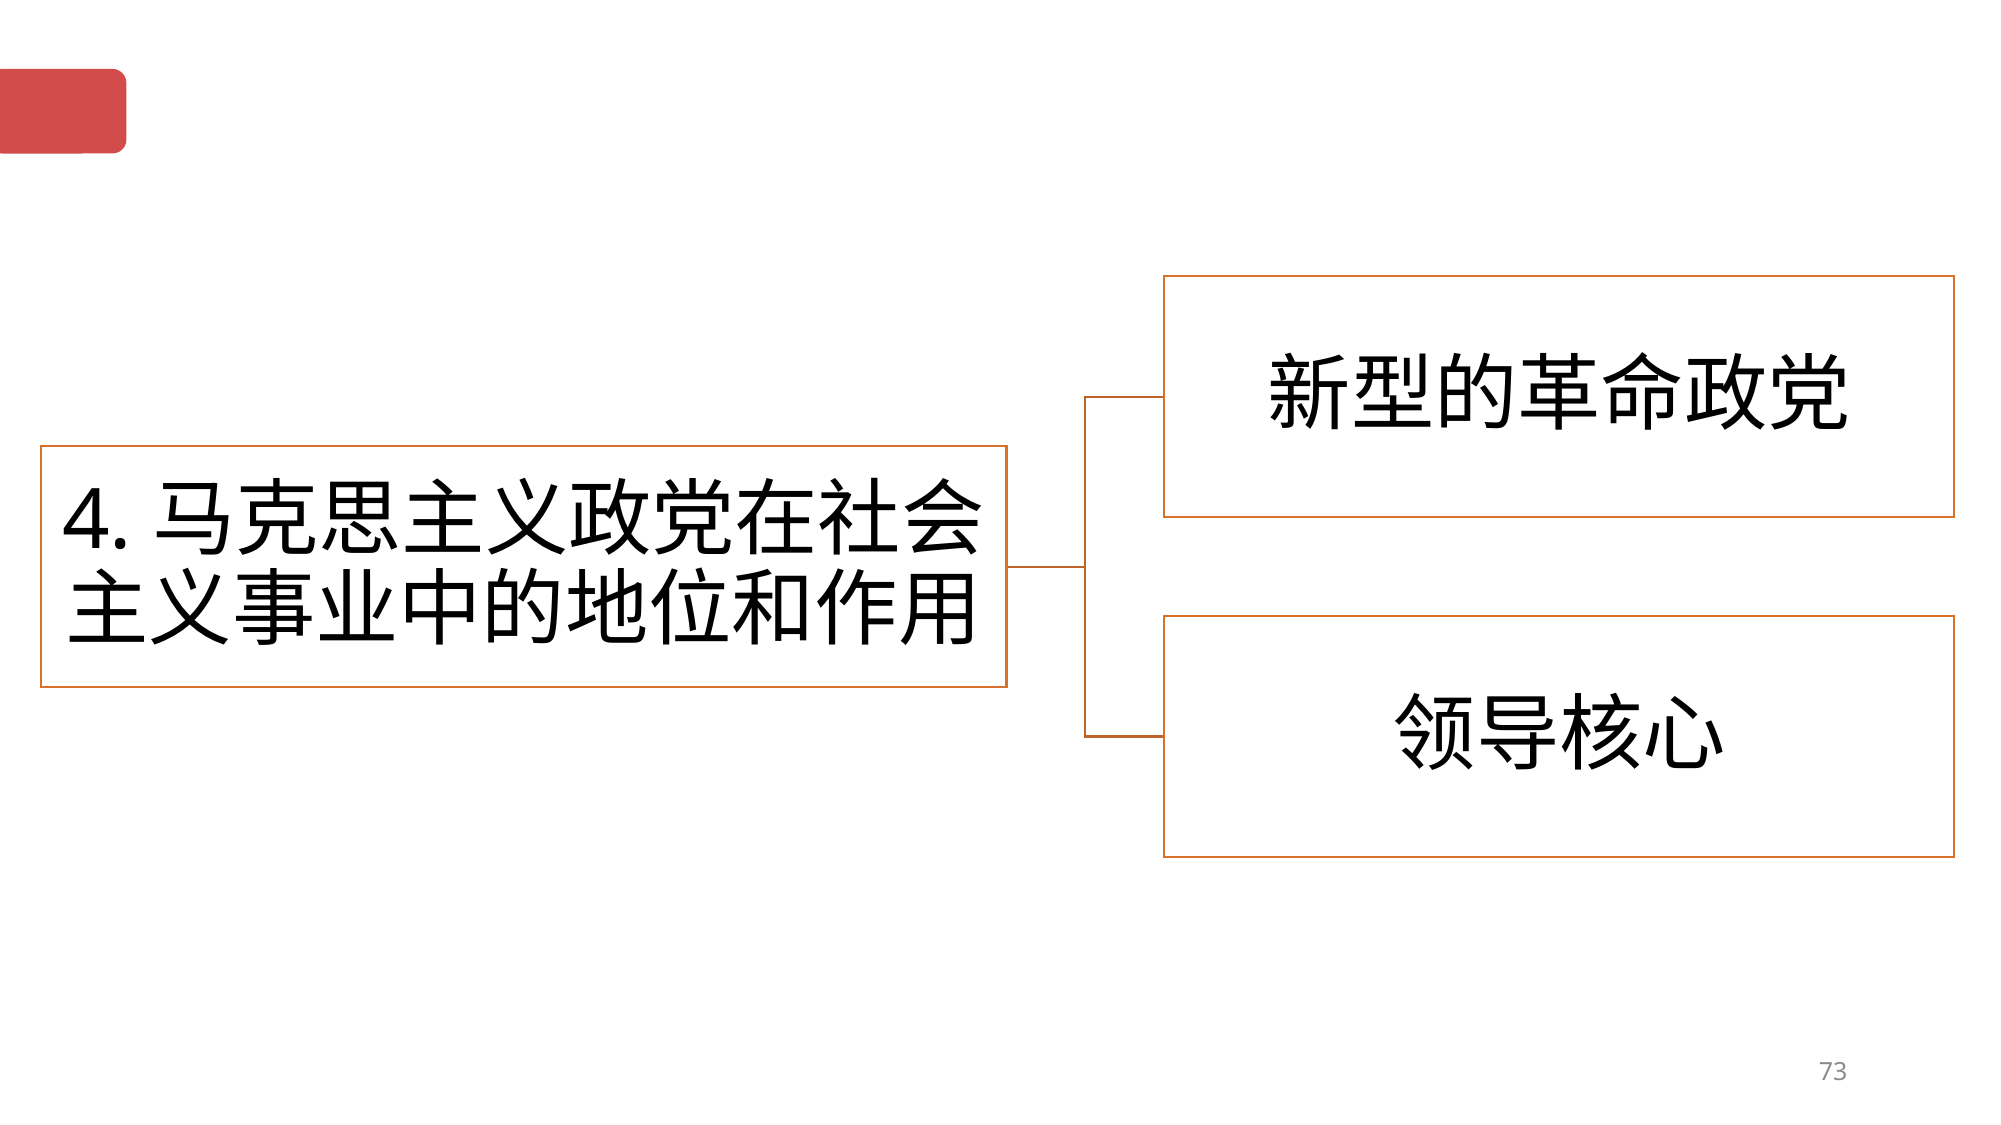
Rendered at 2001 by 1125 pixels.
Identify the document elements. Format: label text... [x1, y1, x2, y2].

slide_number 73 [1412, 1042, 1863, 1103]
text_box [40, 144, 1955, 989]
